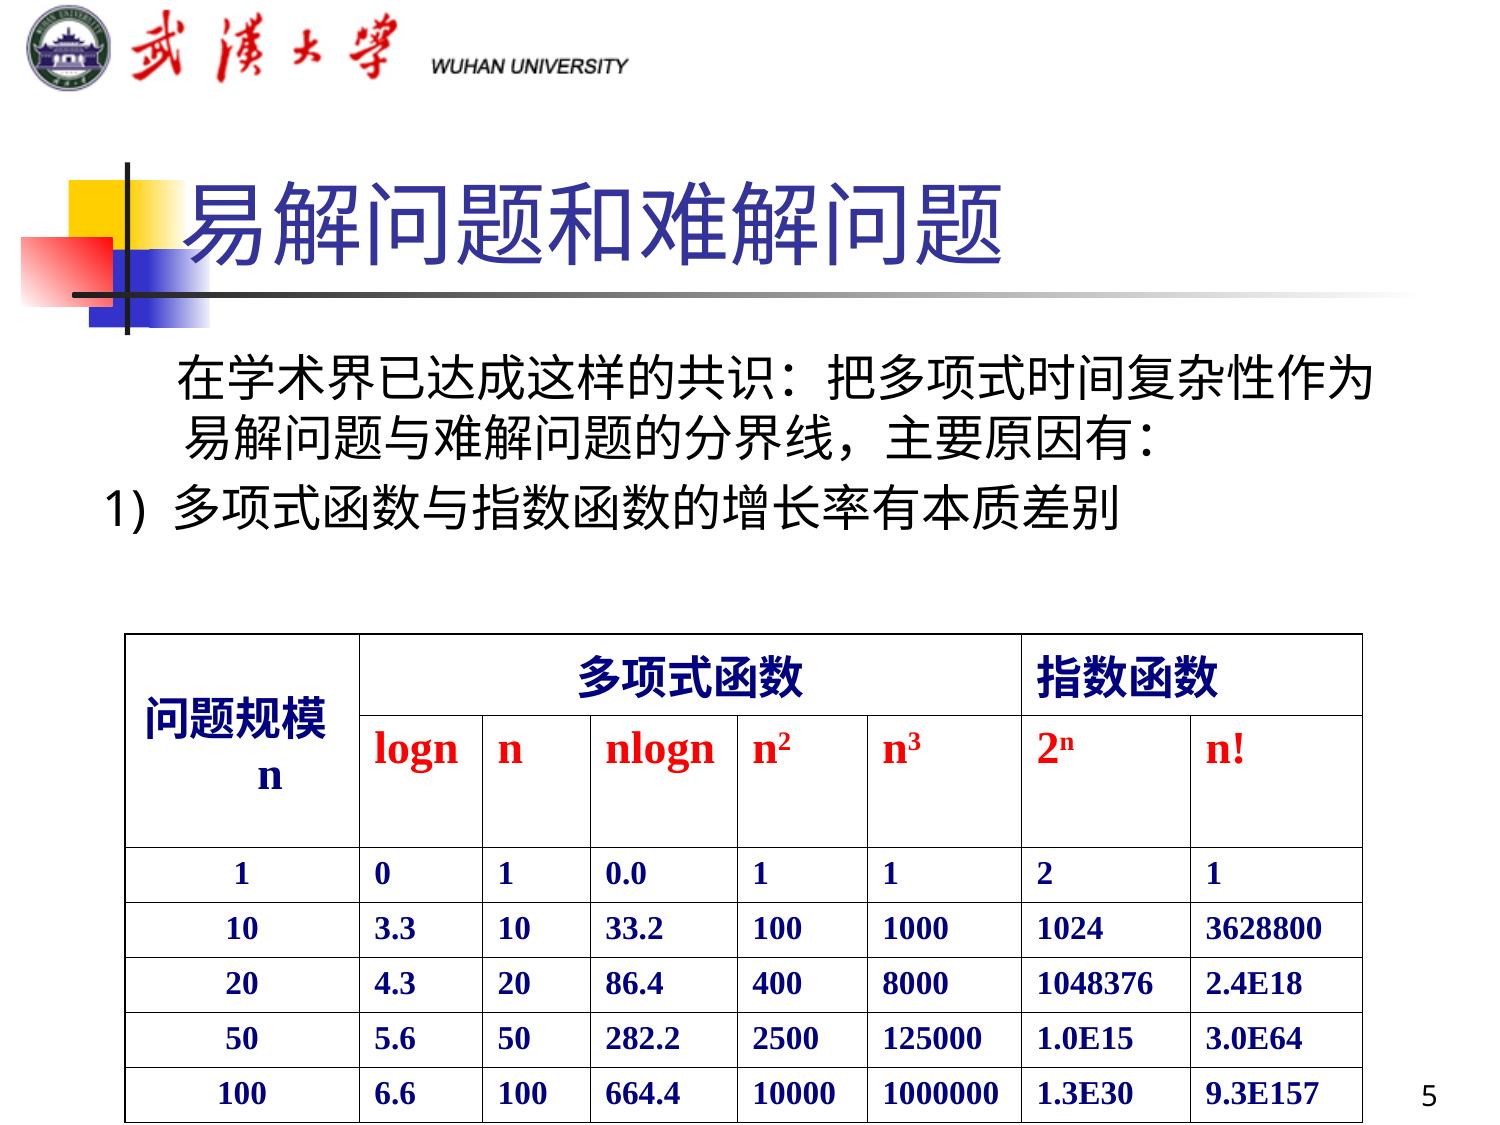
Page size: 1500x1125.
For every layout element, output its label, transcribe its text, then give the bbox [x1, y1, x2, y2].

table_cell 50 [126, 1013, 359, 1067]
table_cell 10 [483, 903, 590, 957]
table_cell 0.0 [591, 848, 737, 902]
table_cell 100 [483, 1068, 590, 1122]
list 在学术界已达成这样的共识：把多项式时间复杂性作为易解问题与难解问题的分界线，主要原因有： 1) 多项式函数与指数函数的增长率有本质差别 [87, 338, 1425, 977]
table_cell 33.2 [591, 903, 737, 957]
table_cell 664.4 [591, 1068, 737, 1122]
table_cell 3.3 [360, 903, 482, 957]
table_cell 2n [1022, 716, 1190, 847]
table_cell 1.3E30 [1022, 1068, 1102, 1122]
table_cell n2 [738, 716, 867, 847]
table_cell n [483, 716, 590, 847]
table_cell 1048376 [1022, 958, 1190, 1012]
table_cell 2 [1022, 848, 1190, 902]
table_cell 50 [483, 1013, 590, 1067]
table_cell 1 [868, 848, 1021, 902]
table_cell 10000 [738, 1068, 867, 1122]
table_cell 1.0E15 [1022, 1013, 1190, 1067]
table_cell 1 [738, 848, 867, 902]
table_cell n! [1191, 716, 1362, 847]
table_cell 20 [483, 958, 590, 1012]
table_cell 20 [126, 958, 359, 1012]
table_cell nlogn [591, 716, 737, 847]
table_cell 6.6 [360, 1068, 482, 1122]
table_cell 1 [483, 848, 590, 902]
table_header 多项式函数 [360, 635, 1021, 715]
table_cell 100 [126, 1068, 359, 1122]
table_header 指数函数 [1022, 635, 1362, 715]
table_cell 1000 [868, 903, 1021, 957]
table_cell 1000000 [868, 1068, 1021, 1122]
table_cell 125000 [868, 1013, 1021, 1067]
table_cell 400 [738, 958, 867, 1012]
table_cell 1024 [1022, 903, 1190, 957]
table_cell 0 [360, 848, 482, 902]
table_cell 1 [126, 848, 359, 902]
table_cell 3.0E64 [1191, 1013, 1362, 1046]
picture [0, 0, 643, 93]
table_header 问题规模n [126, 635, 359, 847]
table_cell 4.3 [360, 958, 482, 1012]
table_cell 10 [126, 903, 359, 957]
table_cell 86.4 [591, 958, 737, 1012]
title 易解问题和难解问题 [164, 97, 1500, 285]
table_cell 2500 [738, 1013, 867, 1067]
table_cell 100 [738, 903, 867, 957]
table_cell 8000 [868, 958, 1021, 1012]
table_cell n3 [868, 716, 1021, 847]
table_cell 5.6 [360, 1013, 482, 1067]
table_cell logn [360, 716, 482, 847]
table_cell 282.2 [591, 1013, 737, 1067]
slide_number 5 [1102, 1046, 1453, 1125]
table_cell 2.4E18 [1191, 958, 1362, 1012]
table_cell 1 [1191, 848, 1362, 902]
table_cell 3628800 [1191, 903, 1362, 957]
